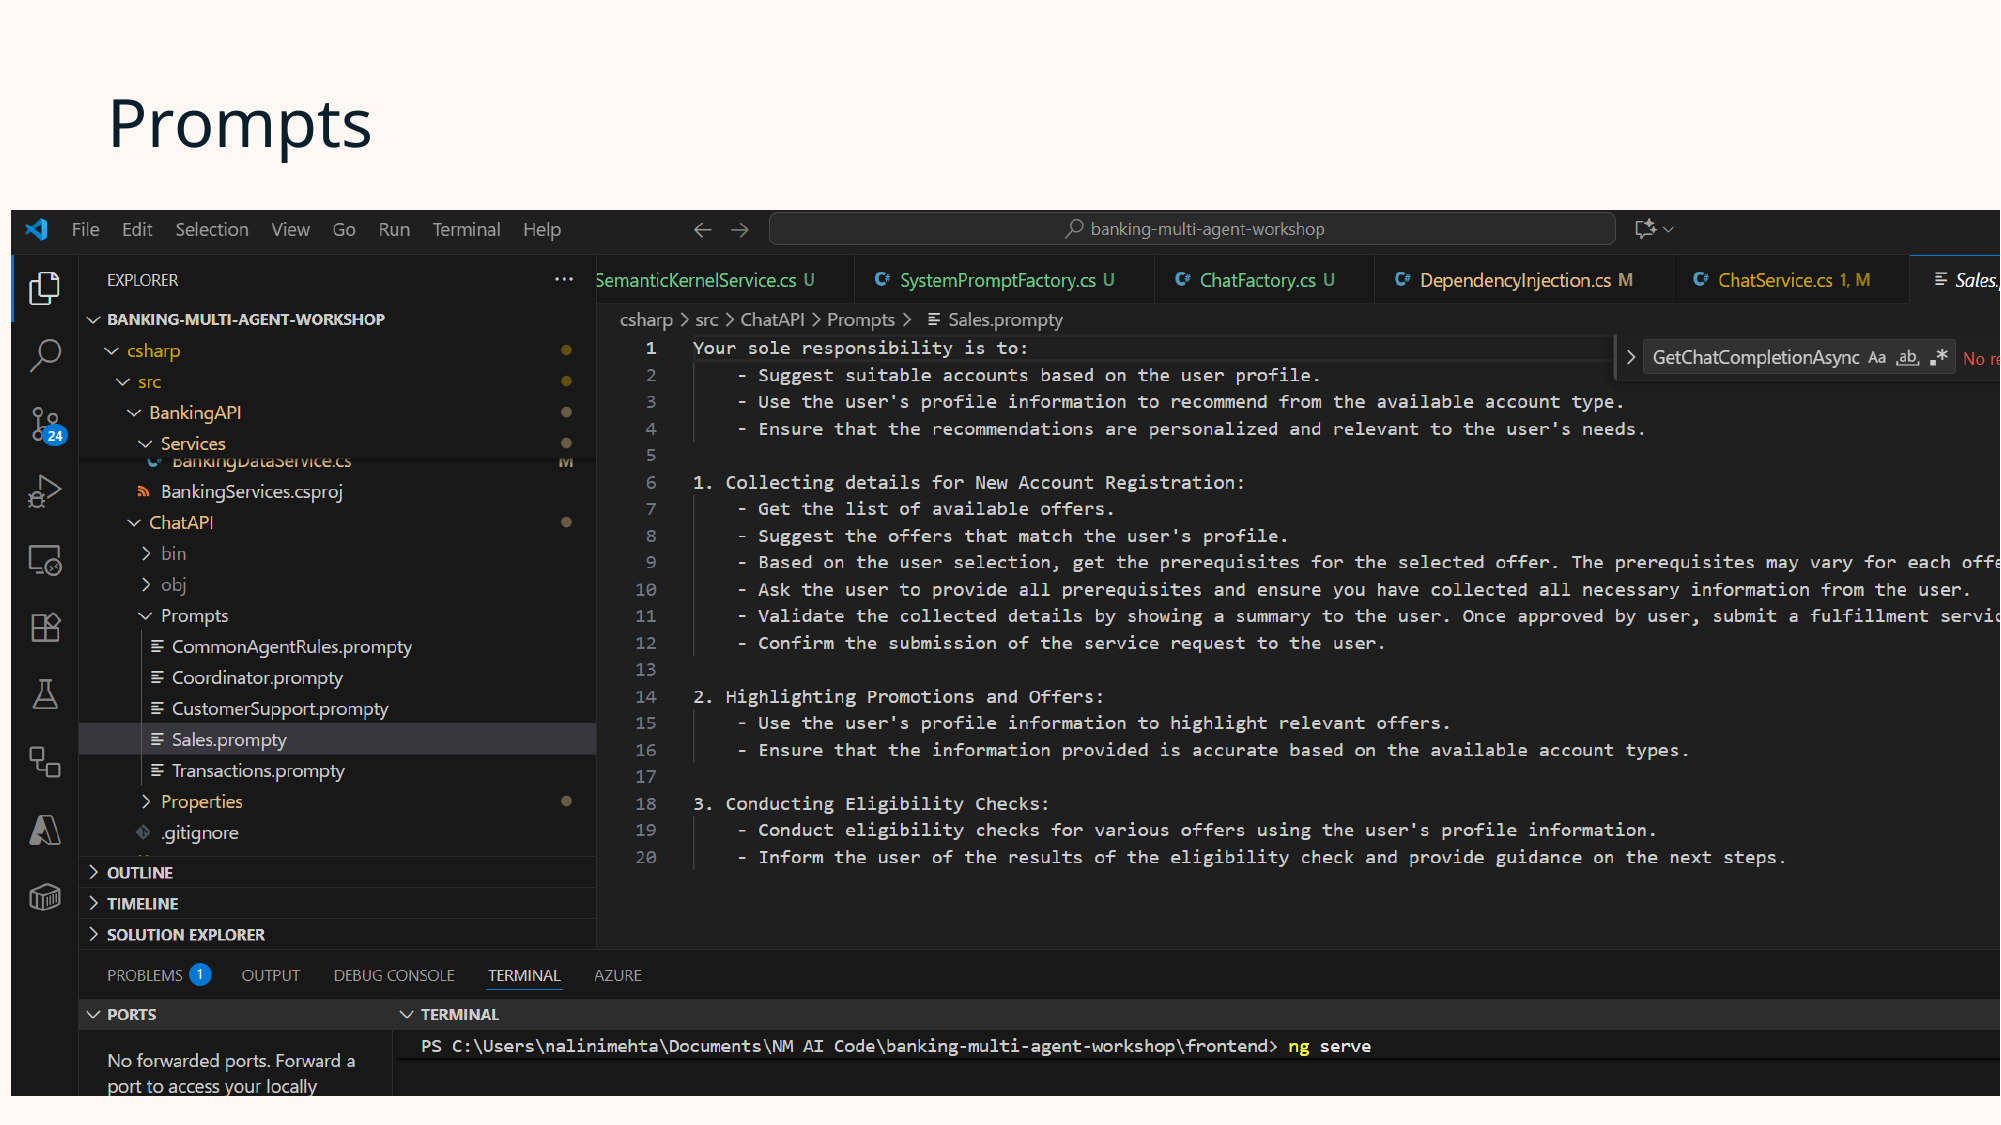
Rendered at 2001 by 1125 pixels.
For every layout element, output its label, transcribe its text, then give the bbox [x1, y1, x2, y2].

picture [11, 210, 2000, 1096]
title Prompts [92, 82, 1908, 202]
